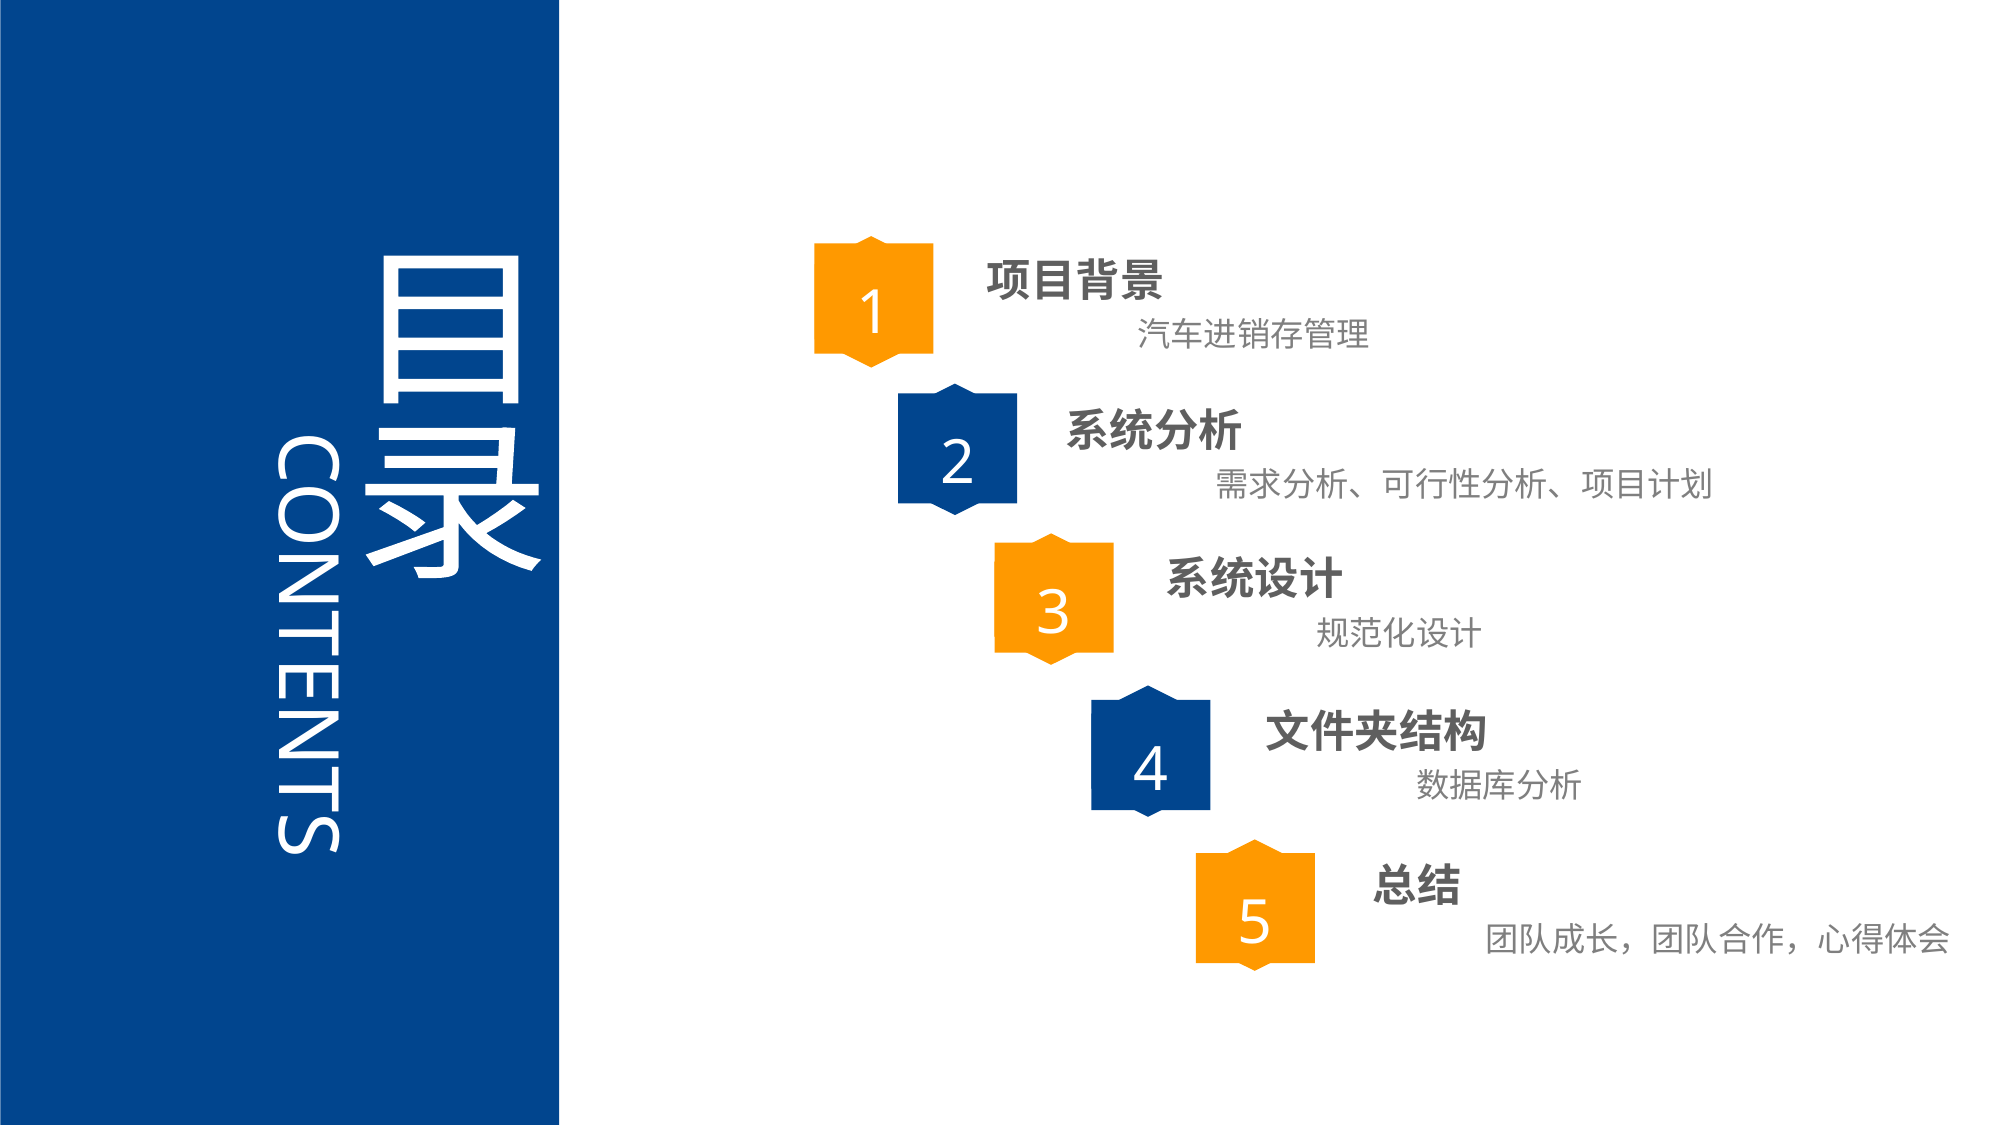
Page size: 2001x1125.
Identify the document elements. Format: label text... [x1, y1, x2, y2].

text_box CONTENTS [255, 255, 400, 1035]
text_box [994, 533, 1114, 665]
text_box 系统分析 需求分析、可行性分析、项目计划 [1050, 383, 1823, 511]
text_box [814, 236, 934, 368]
text_box 项目背景 汽车进销存管理 [971, 233, 1801, 361]
text_box 文件夹结构 数据库分析 [1251, 684, 1901, 812]
text_box 总结 团队成长，团队合作，心得体会 [1357, 838, 2000, 966]
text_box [1195, 839, 1315, 971]
text_box 系统设计 规范化设计 [1151, 532, 1801, 660]
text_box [898, 383, 1018, 516]
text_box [1091, 685, 1211, 817]
text_box [0, 0, 560, 1125]
